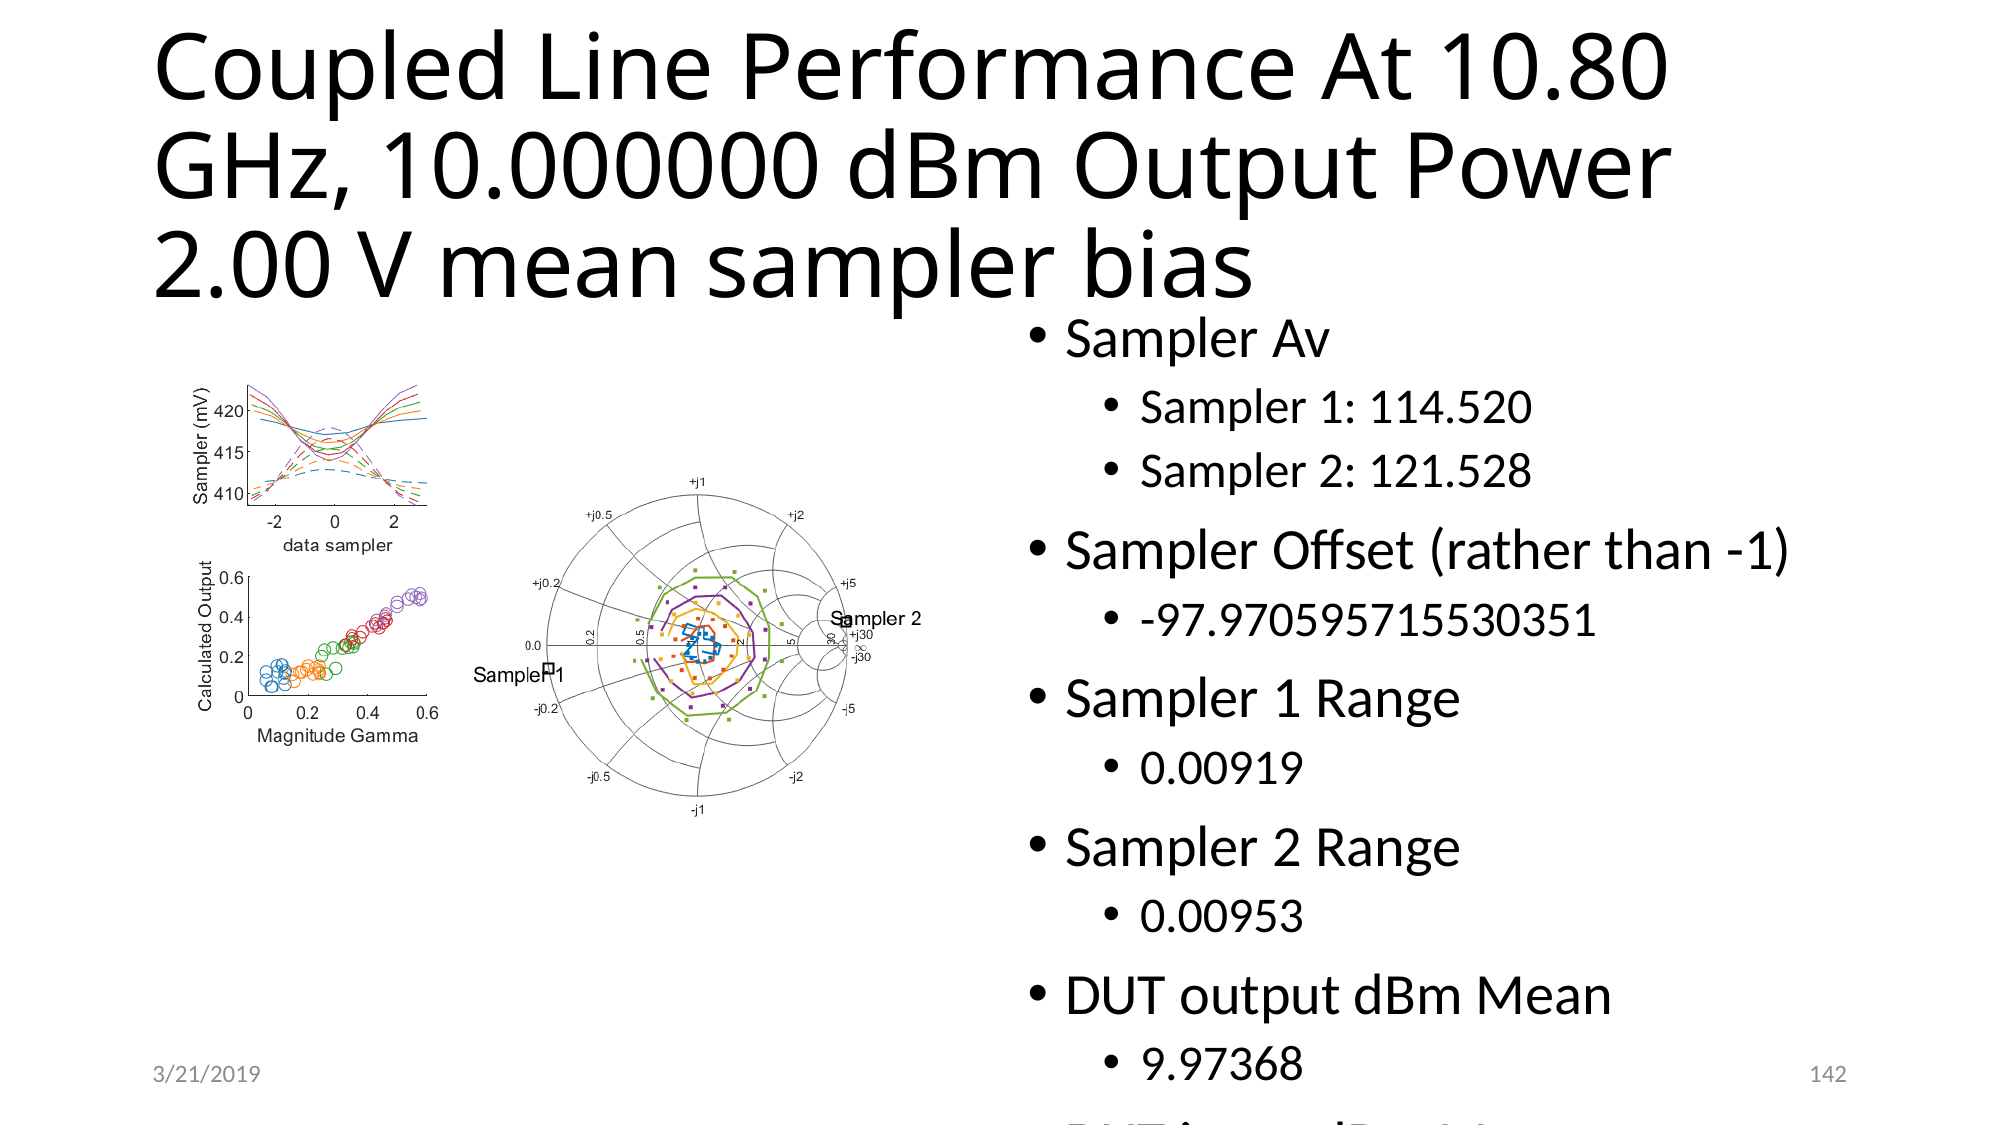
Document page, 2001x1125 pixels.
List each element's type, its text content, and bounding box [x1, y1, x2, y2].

list Sampler Av Sampler 1: 114.520 Sampler 2: 121.528 Sampler Offset (rather than -1) -97.970595715530351 Sampler 1 Range 0.00919 Sampler 2 Range 0.00953 DUT output dBm Mean 9.97368 DUT input dBm Mean 10.41743 RMS Error 0.09662 [1012, 299, 1863, 1014]
footer [662, 1042, 1338, 1103]
title Coupled Line Performance At 10.80 GHz, 10.000000 dBm Output Power 2.00 V mean sampler bias [137, 59, 1863, 278]
slide_number ‹#› [1412, 1042, 1863, 1103]
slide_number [137, 1042, 588, 1103]
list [137, 337, 988, 975]
